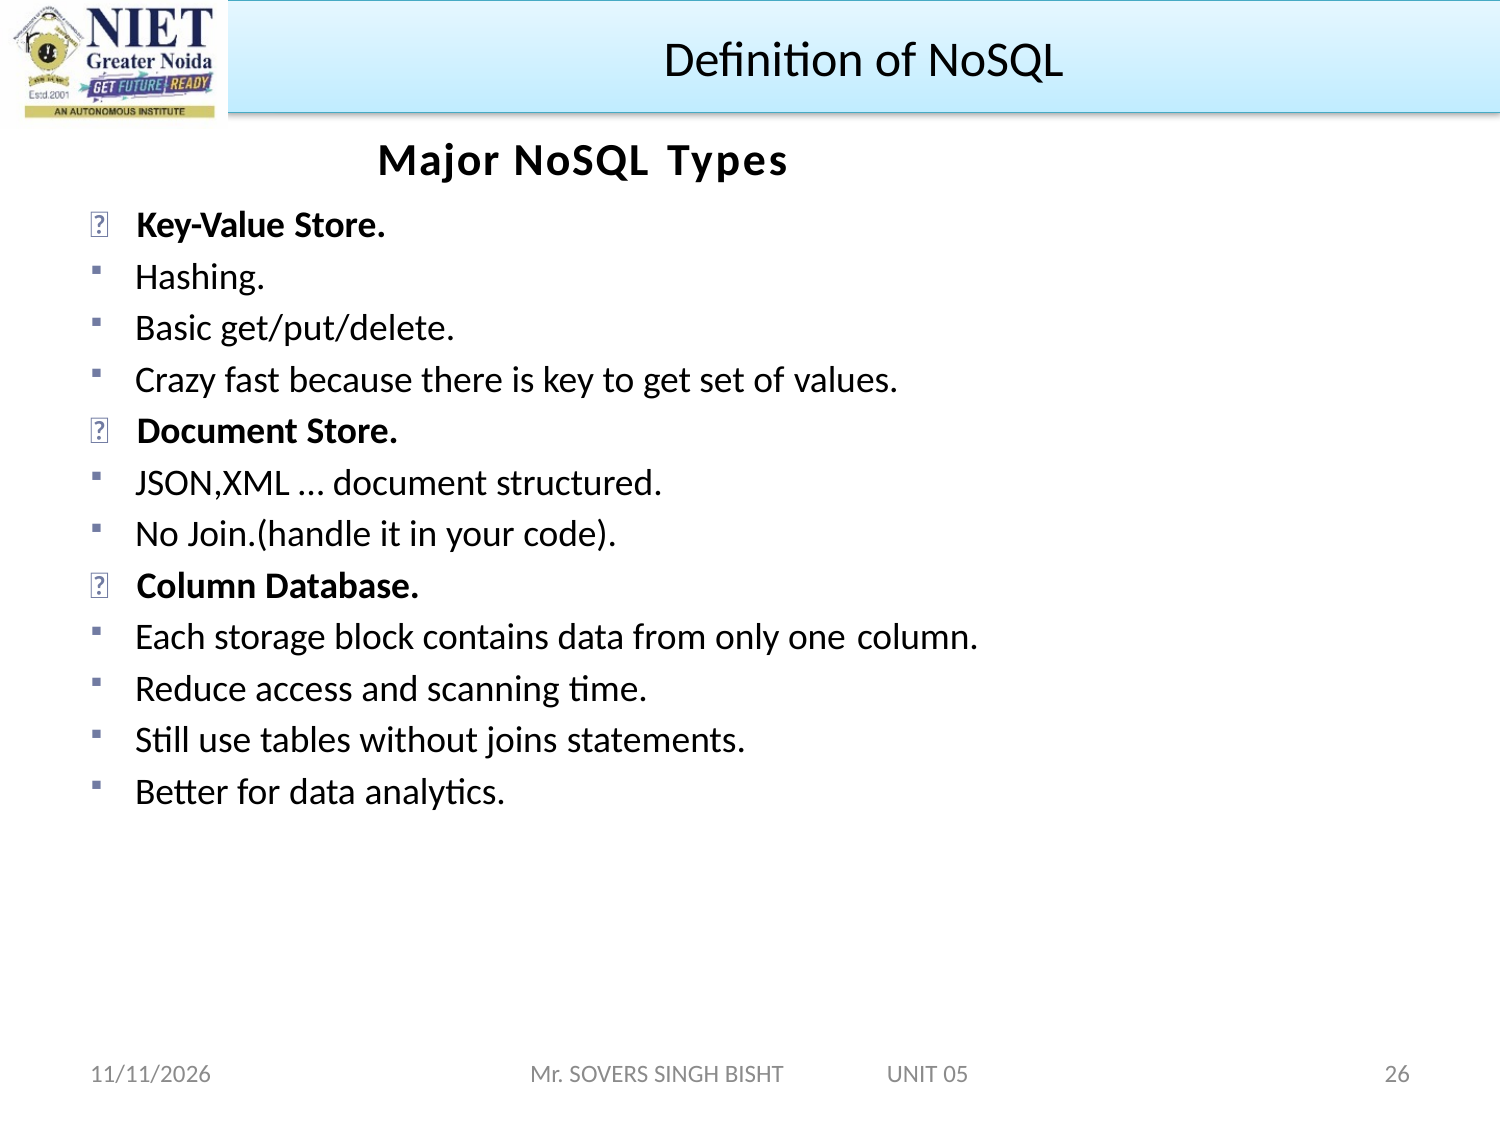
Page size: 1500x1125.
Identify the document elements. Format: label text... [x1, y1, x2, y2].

text_box  Key-Value Store. Hashing. Basic get/put/delete. Crazy fast because there is key to get set of values.  Document Store. JSON,XML … document structured. No Join.(handle it in your code).  Column Database. Each storage block contains data from only one column. Reduce access and scanning time. Still use tables without joins statements. Better for data analytics. [87, 191, 1380, 812]
title Major NoSQL Types [87, 120, 1075, 191]
text_box Definition of NoSQL [231, 0, 1500, 113]
slide_number 26 [1074, 1042, 1425, 1103]
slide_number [75, 1042, 425, 1103]
footer Mr. SOVERS SINGH BISHT UNIT 05 [512, 1042, 988, 1103]
picture [0, 0, 228, 130]
